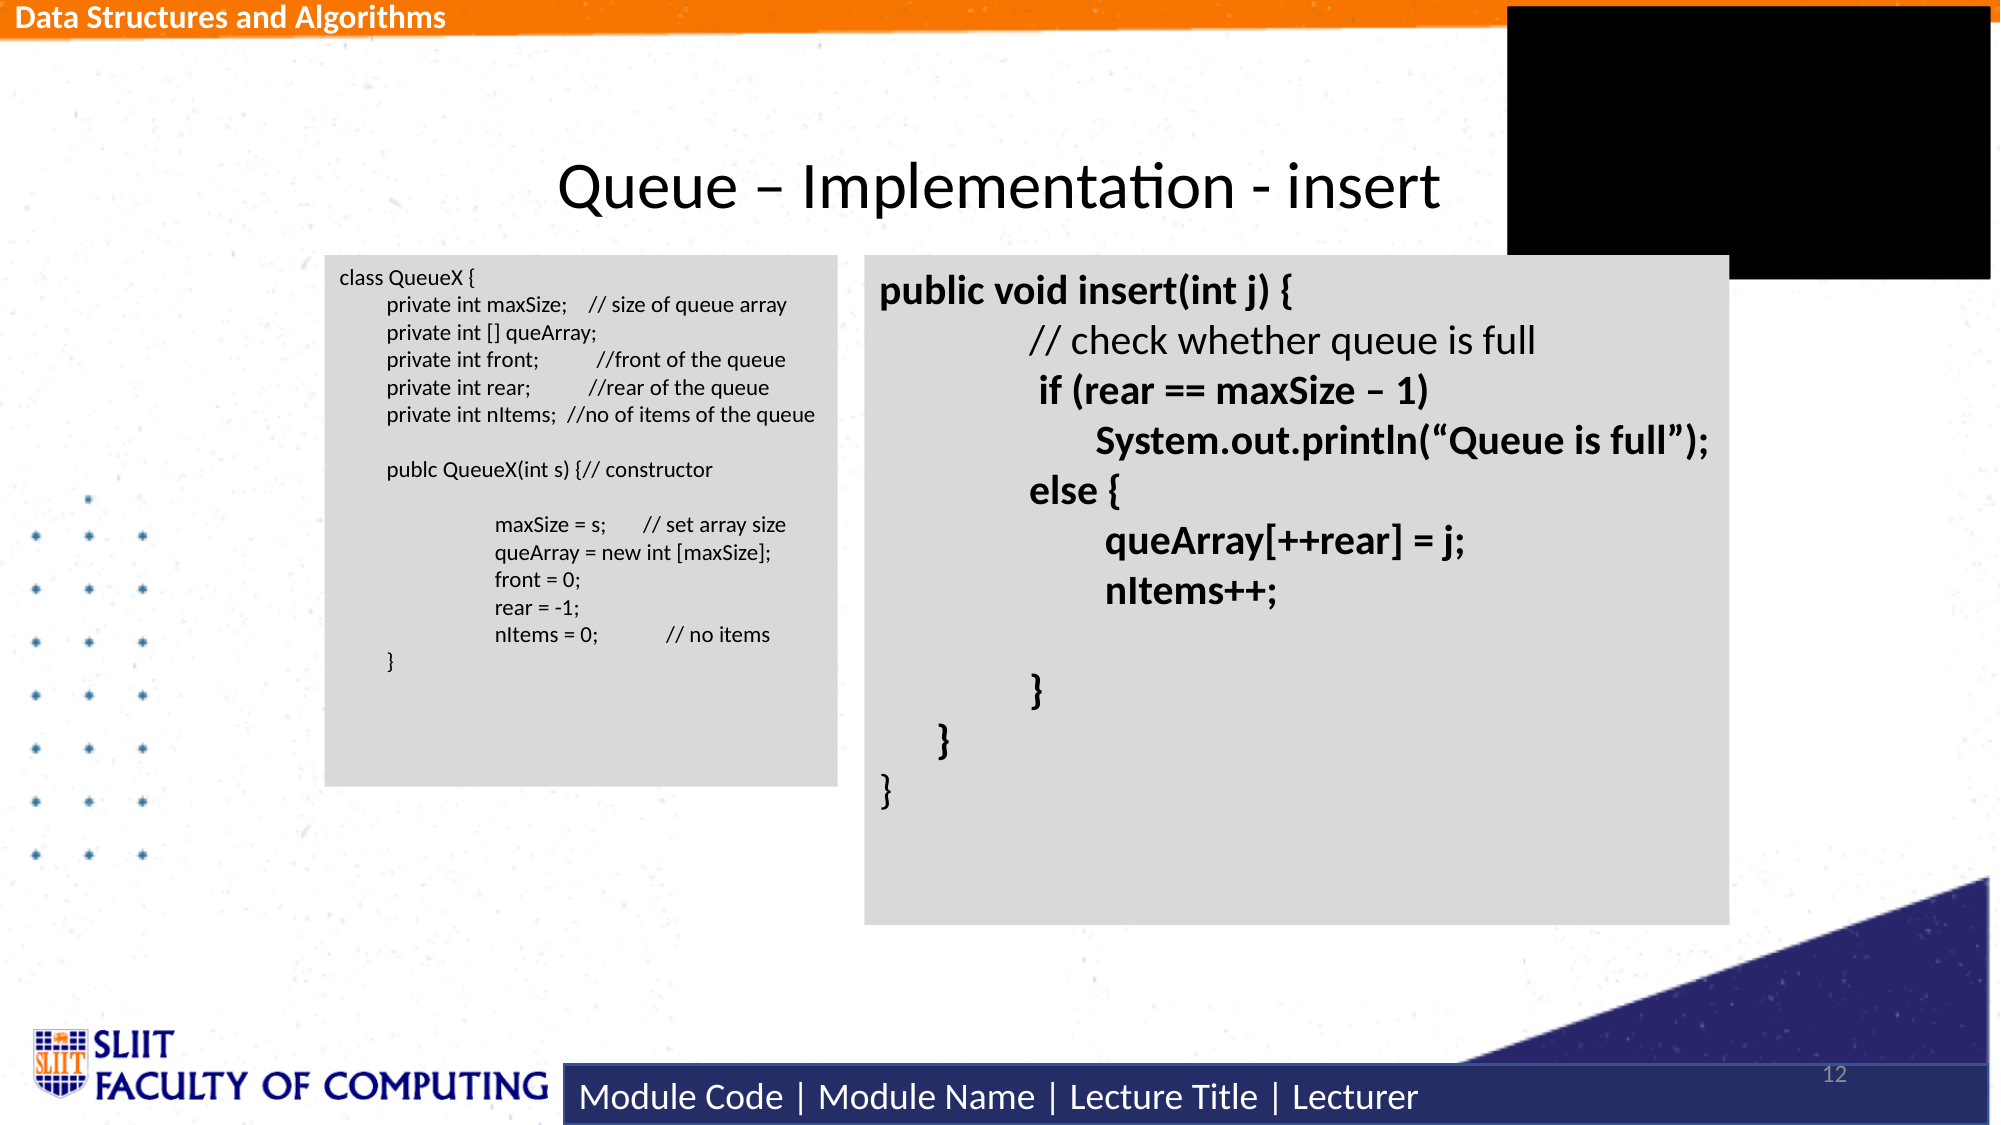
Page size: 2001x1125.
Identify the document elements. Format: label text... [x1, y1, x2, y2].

picture [0, 0, 2000, 1125]
title Queue – Implementation - insert [437, 98, 1563, 231]
slide_number 12 [1412, 1042, 1863, 1103]
text_box class QueueX { private int maxSize; // size of queue array private int [] queArray; private int front; //front of the queue private int rear; //rear of the queue private int nItems; //no of items of the queue publc QueueX(int s) {// constructor maxSize = s; // set array size queArray = new int [maxSize]; front = 0; rear = -1; nItems = 0; // no items } [324, 255, 838, 787]
text_box public void insert(int j) { // check whether queue is full if (rear == maxSize – 1) System.out.println(“Queue is full”); else { queArray[++rear] = j; nItems++; } } } [864, 255, 1730, 925]
